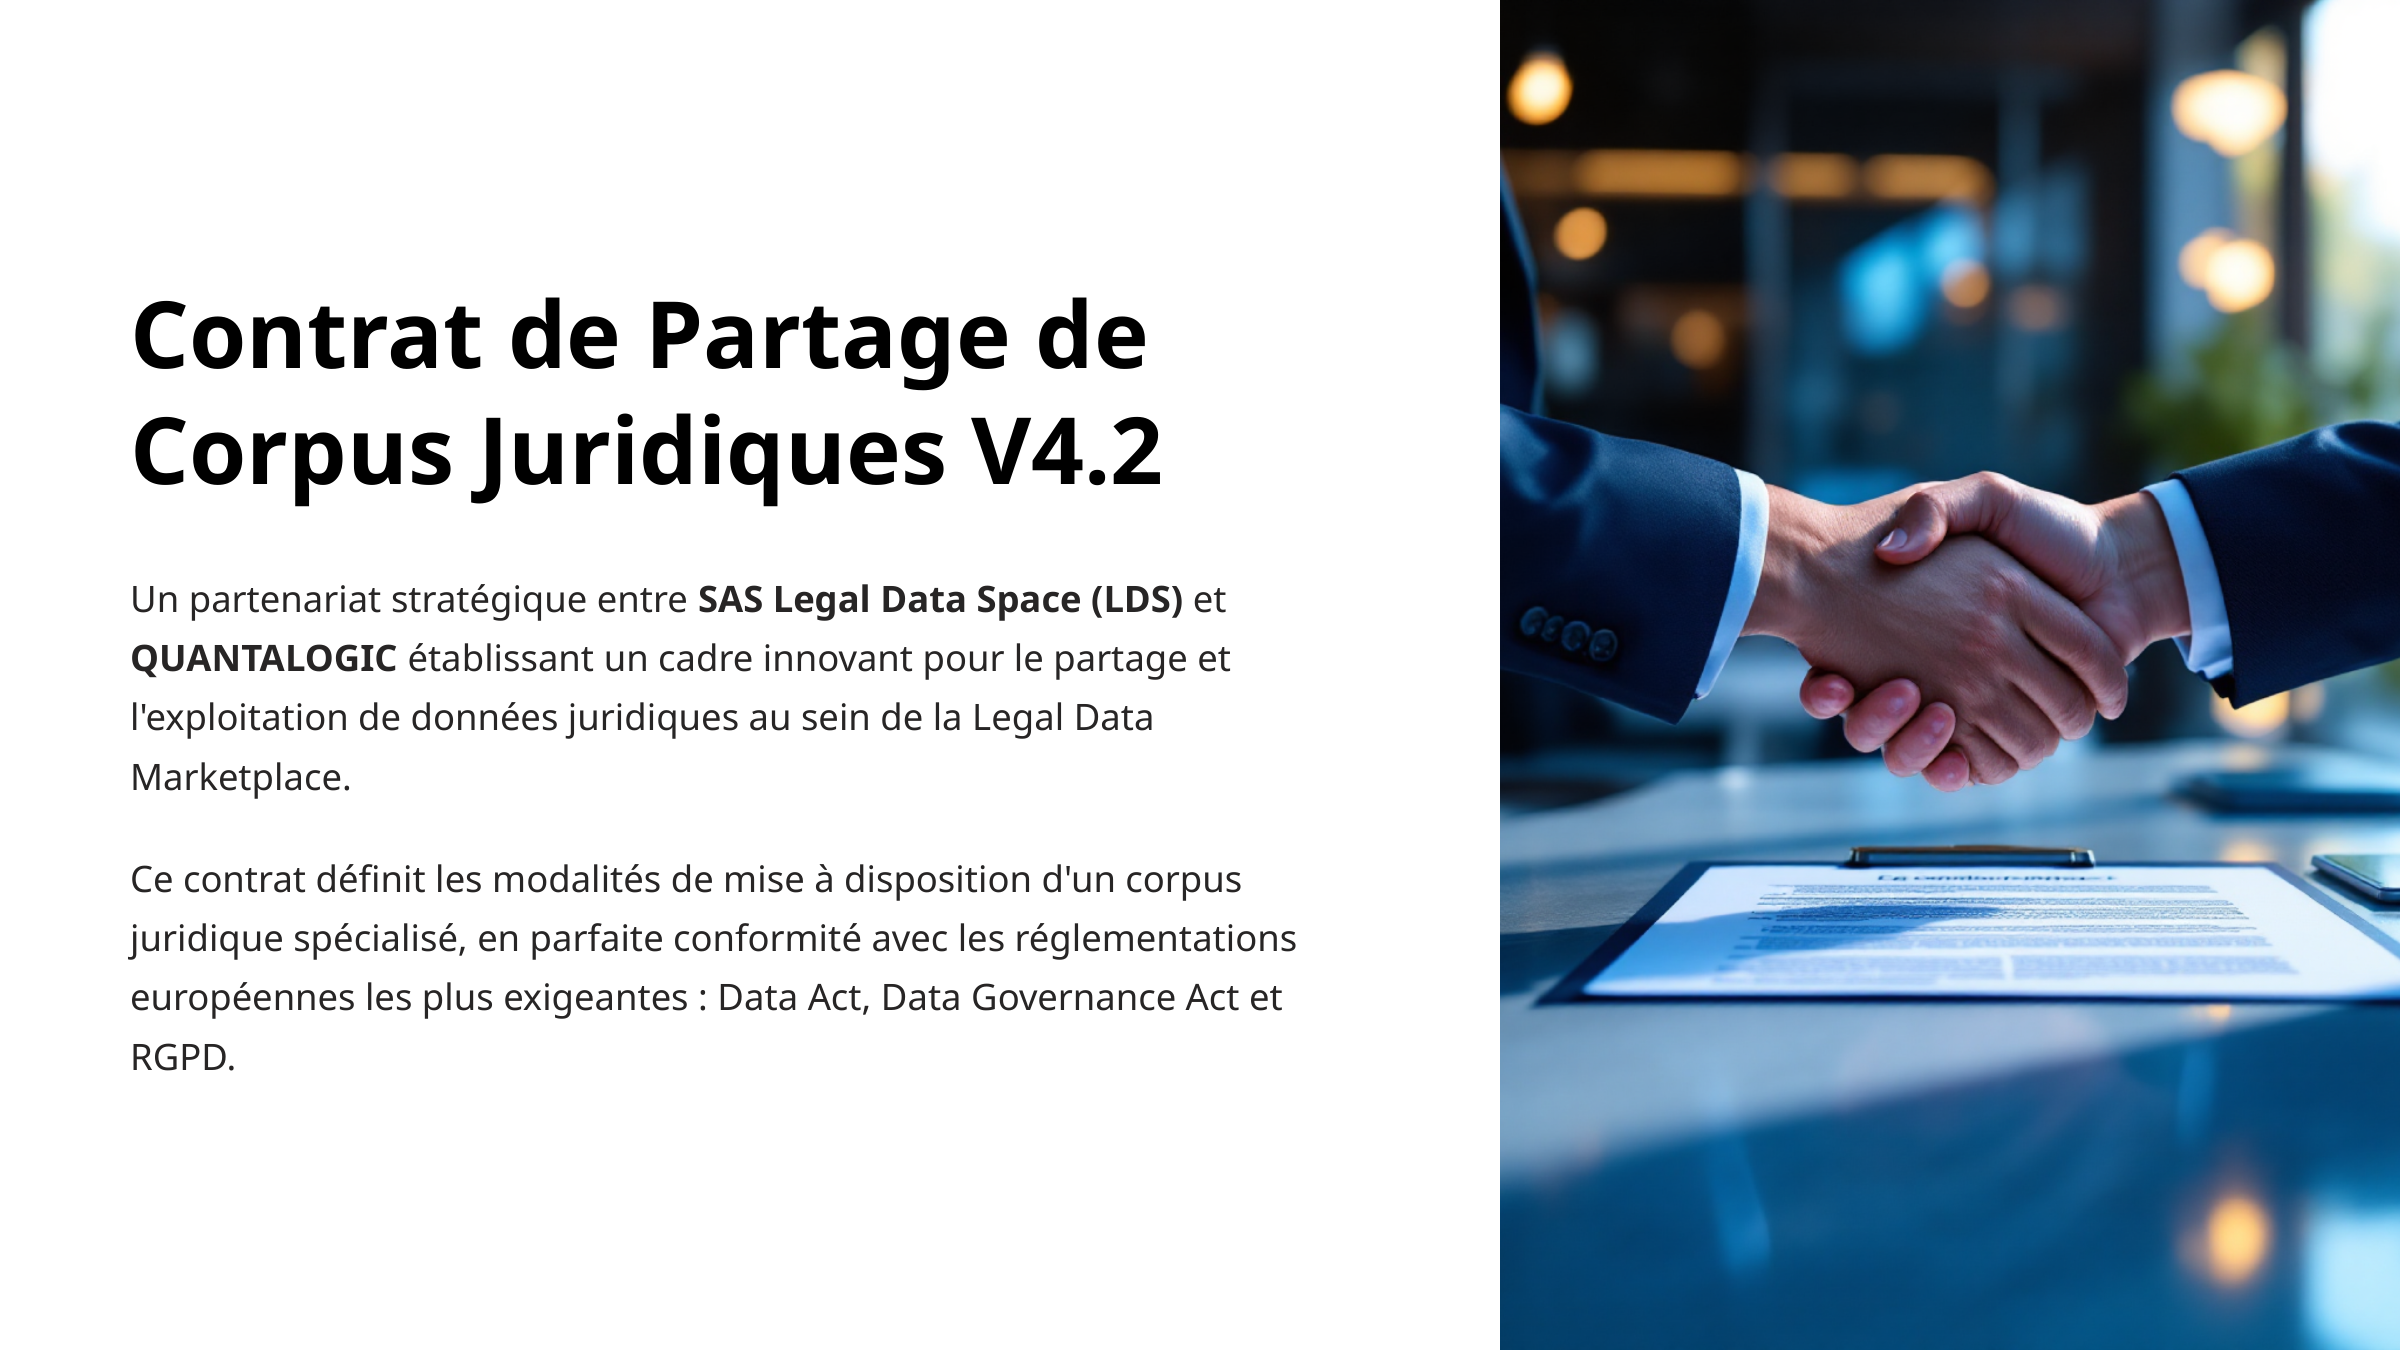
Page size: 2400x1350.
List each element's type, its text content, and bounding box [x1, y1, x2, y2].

text_box Ce contrat définit les modalités de mise à disposition d'un corpus juridique spécialisé, en parfaite conformité avec les réglementations européennes les plus exigeantes : Data Act, Data Governance Act et RGPD. [130, 840, 1370, 1079]
picture [1499, 0, 2400, 1350]
text_box Contrat de Partage de Corpus Juridiques V4.2 [130, 271, 1370, 505]
text_box Un partenariat stratégique entre SAS Legal Data Space (LDS) et QUANTALOGIC établissant un cadre innovant pour le partage et l'exploitation de données juridiques au sein de la Legal Data Marketplace. [130, 560, 1370, 799]
